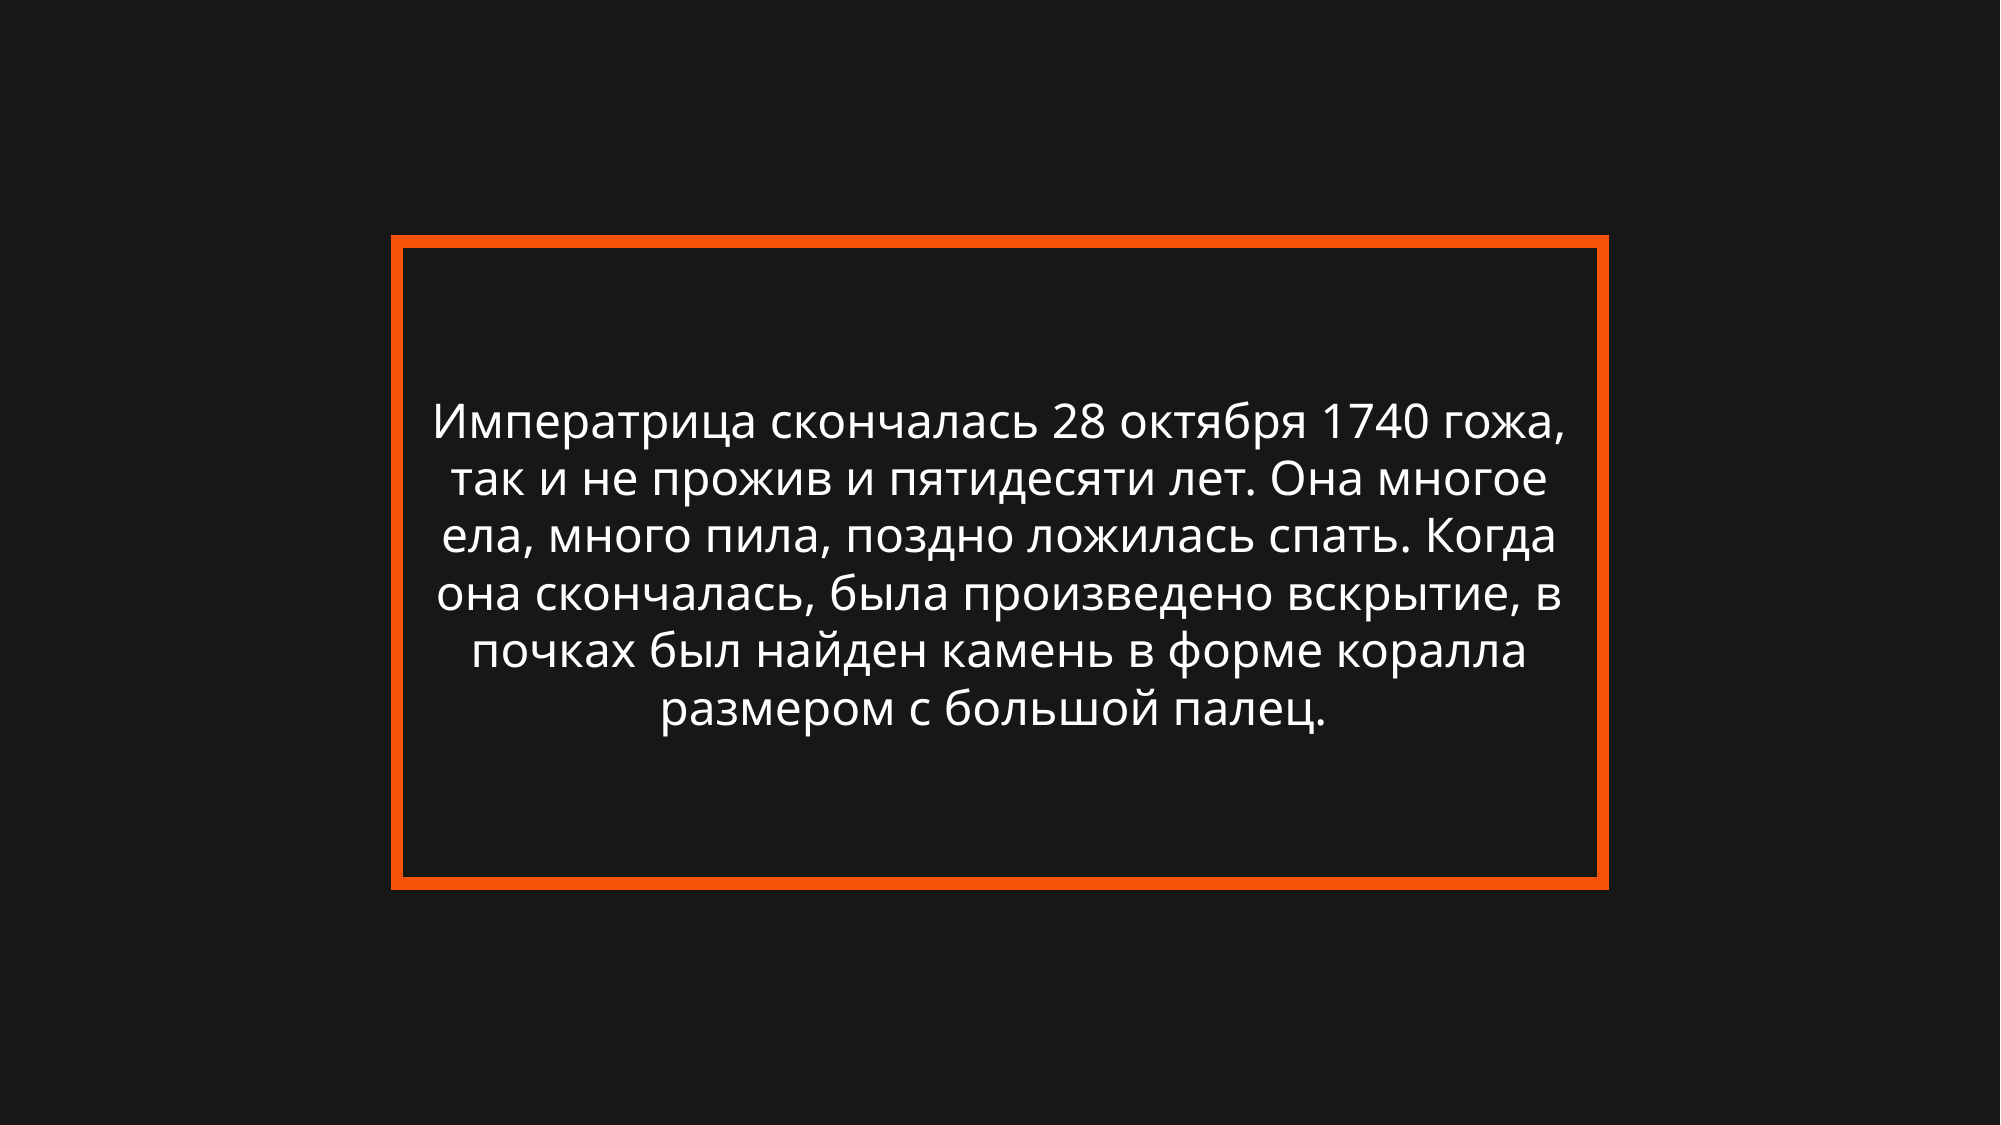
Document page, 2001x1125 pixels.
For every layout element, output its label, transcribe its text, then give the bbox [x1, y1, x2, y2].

text_box Императрица скончалась 28 октября 1740 гожа, так и не прожив и пятидесяти лет. Она многое ела, много пила, поздно ложилась спать. Когда она скончалась, была произведено вскрытие, в почках был найден камень в форме коралла размером с большой палец. [396, 241, 1604, 884]
